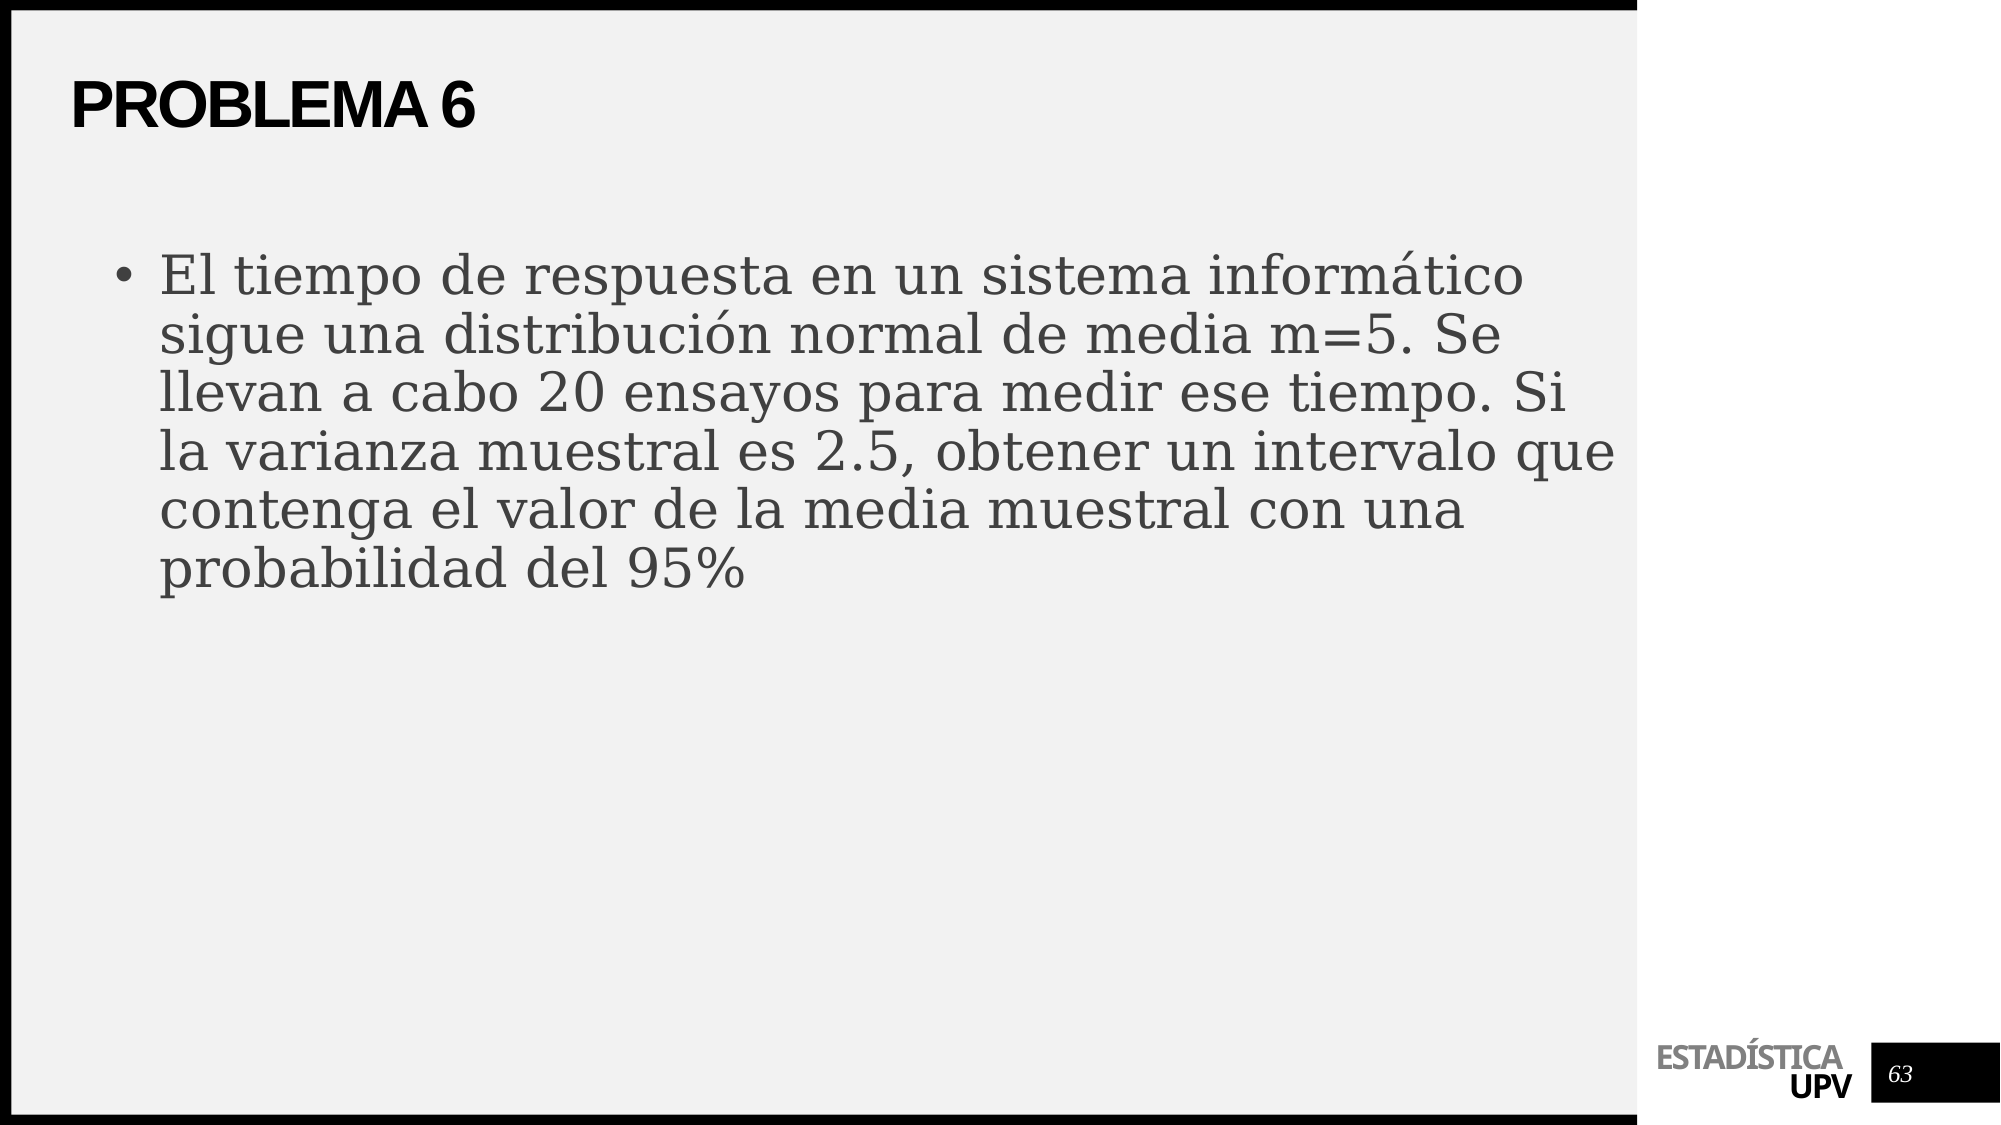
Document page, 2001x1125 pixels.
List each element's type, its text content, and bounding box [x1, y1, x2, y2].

slide_number 63 [1877, 1050, 1924, 1096]
title ProblemA 6 [70, 70, 1580, 142]
